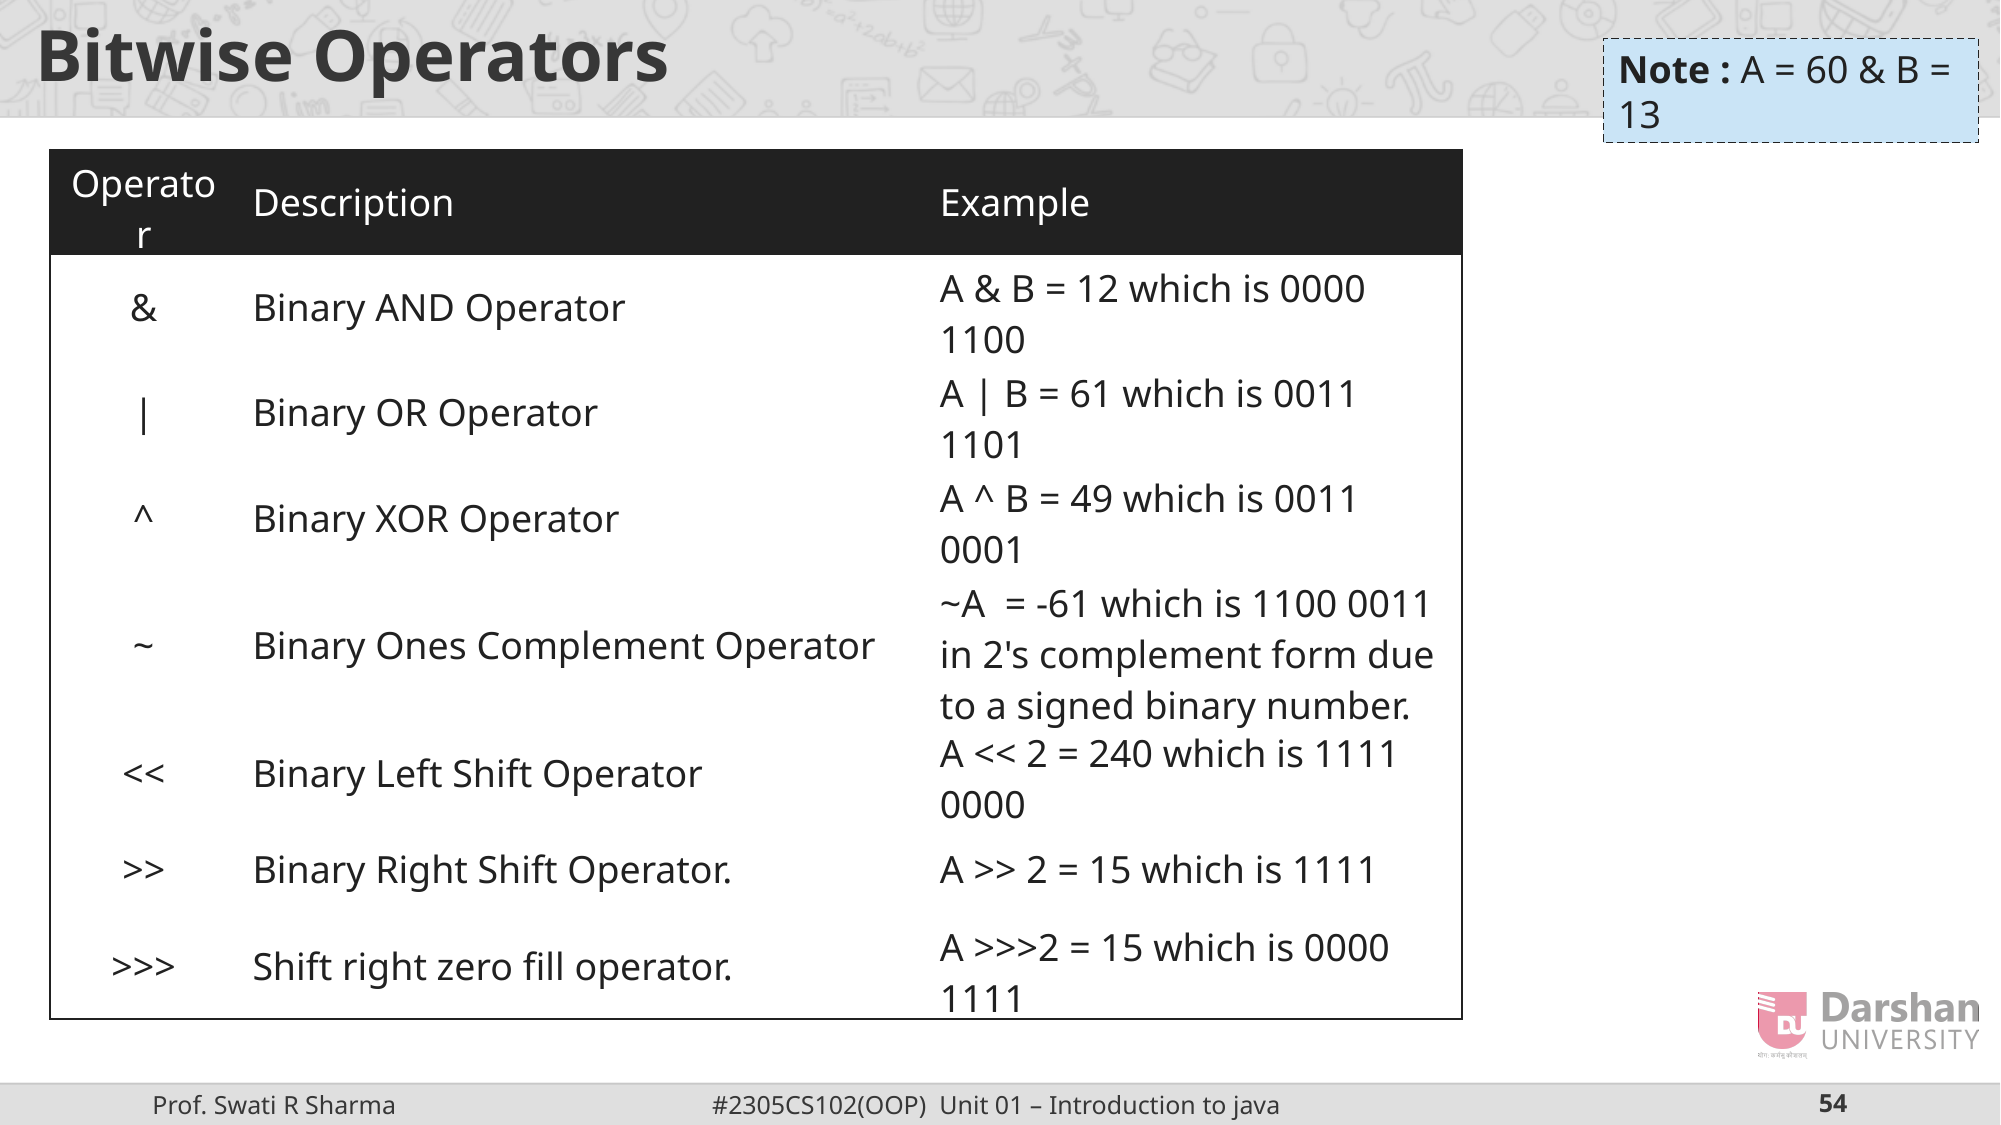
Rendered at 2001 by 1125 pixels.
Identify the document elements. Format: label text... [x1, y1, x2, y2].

table_cell A | B = 61 which is 0011 1101 [925, 360, 1461, 465]
table_header Operator [51, 151, 237, 255]
table_cell << [51, 720, 237, 825]
title Bitwise Operators [0, 0, 2000, 117]
table_cell >> [51, 825, 237, 914]
table_header Description [237, 151, 925, 255]
table_cell >>> [51, 914, 237, 1018]
table_cell A << 2 = 240 which is 1111 0000 [925, 720, 1461, 825]
table_cell Binary Left Shift Operator [237, 720, 925, 825]
table_cell Binary Right Shift Operator. [237, 825, 925, 914]
table_cell ^ [51, 465, 237, 570]
table_cell Binary AND Operator [237, 255, 925, 360]
table_cell | [51, 360, 237, 465]
table_cell Binary Ones Complement Operator [237, 570, 925, 720]
table_cell Shift right zero fill operator. [237, 914, 925, 1018]
table_cell A ^ B = 49 which is 0011 0001 [925, 465, 1461, 570]
table_header Example [925, 151, 1461, 255]
table_cell A >> 2 = 15 which is 1111 [925, 825, 1461, 914]
table_cell & [51, 255, 237, 360]
table_cell ~ [51, 570, 237, 720]
table_cell A >>>2 = 15 which is 0000 1111 [925, 914, 1461, 1018]
text_box Note : A = 60 & B = 13 [1603, 38, 1979, 143]
table_cell A & B = 12 which is 0000 1100 [925, 255, 1461, 360]
table_cell Binary OR Operator [237, 360, 925, 465]
table_cell Binary XOR Operator [237, 465, 925, 570]
table_cell ~A = -61 which is 1100 0011 in 2's complement form due to a signed binary number. [925, 570, 1461, 720]
table_cell a < b [1758, 992, 1979, 1059]
